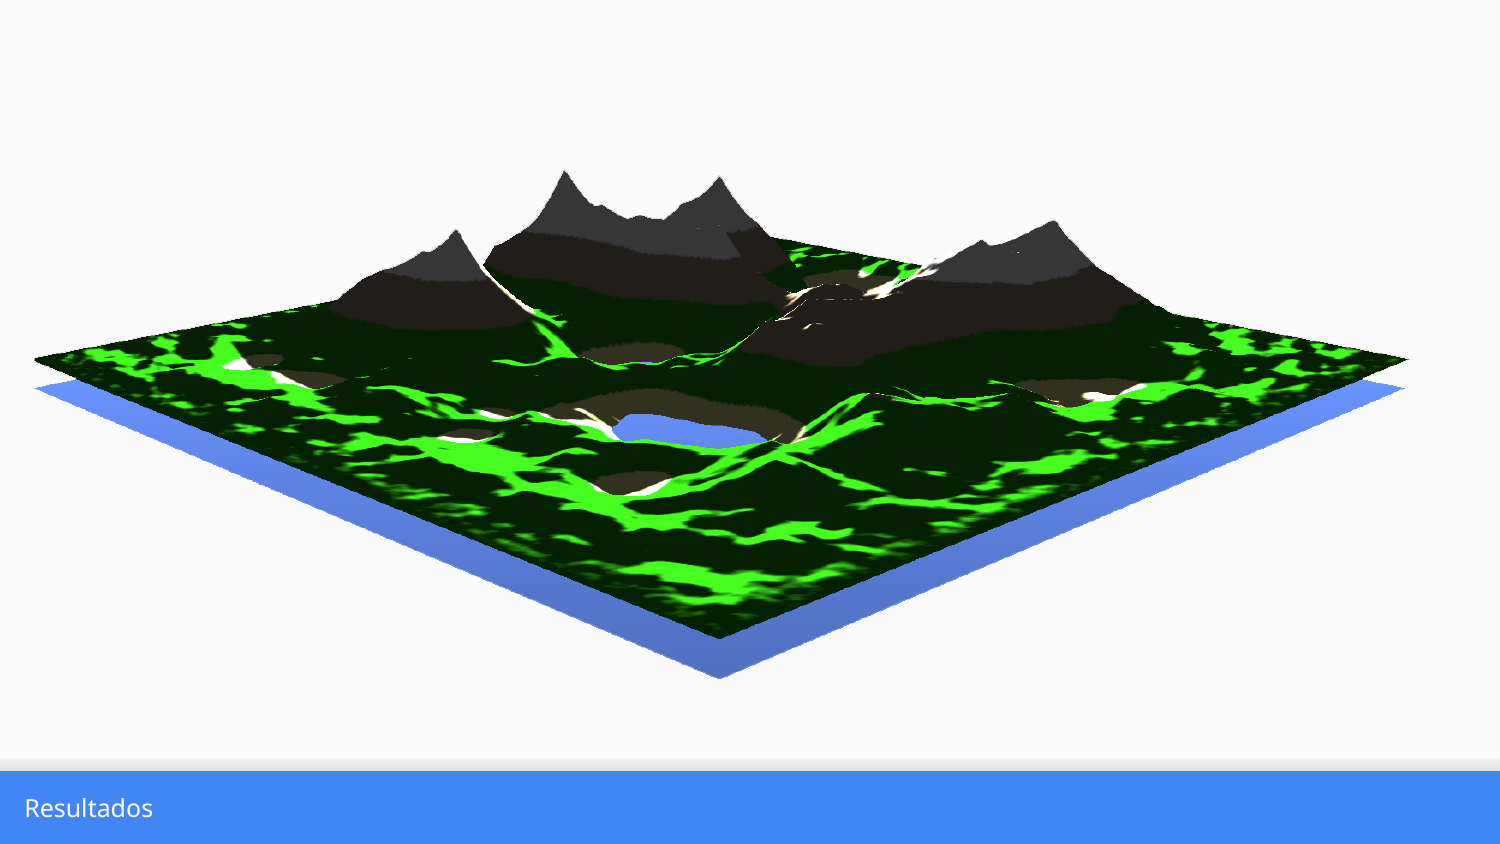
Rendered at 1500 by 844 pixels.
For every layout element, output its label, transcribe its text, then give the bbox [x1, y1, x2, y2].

list Resultados [9, 770, 1385, 844]
picture [34, 154, 1420, 689]
